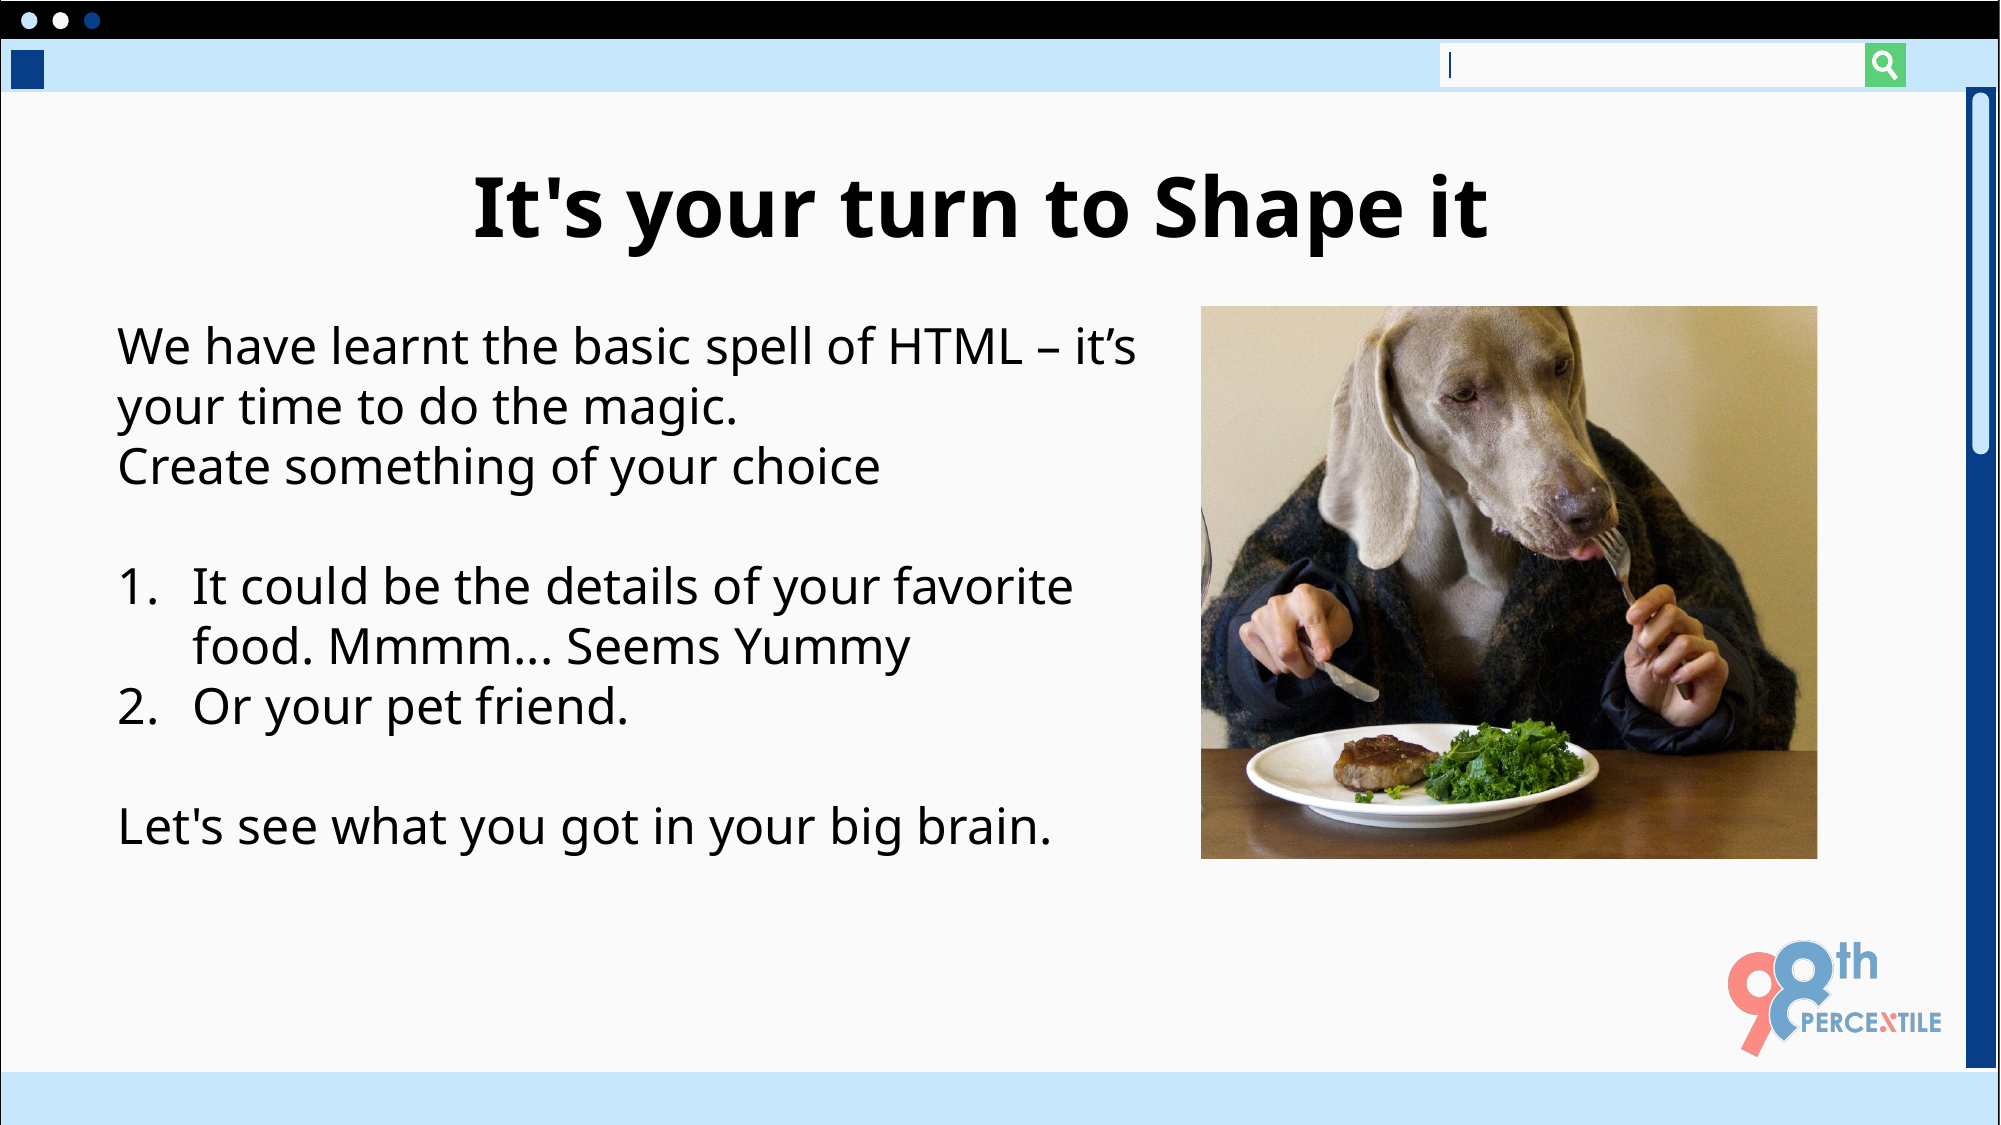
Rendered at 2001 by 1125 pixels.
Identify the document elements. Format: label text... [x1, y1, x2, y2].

text_box We have learnt the basic spell of HTML – it’s your time to do the magic. Create something of your choice It could be the details of your favorite food. Mmmm... Seems Yummy Or your pet friend. Let's see what you got in your big brain. [69, 306, 1155, 922]
picture [1724, 938, 1944, 1061]
picture [1200, 305, 1818, 872]
title It's your turn to Shape it [43, 139, 1921, 305]
